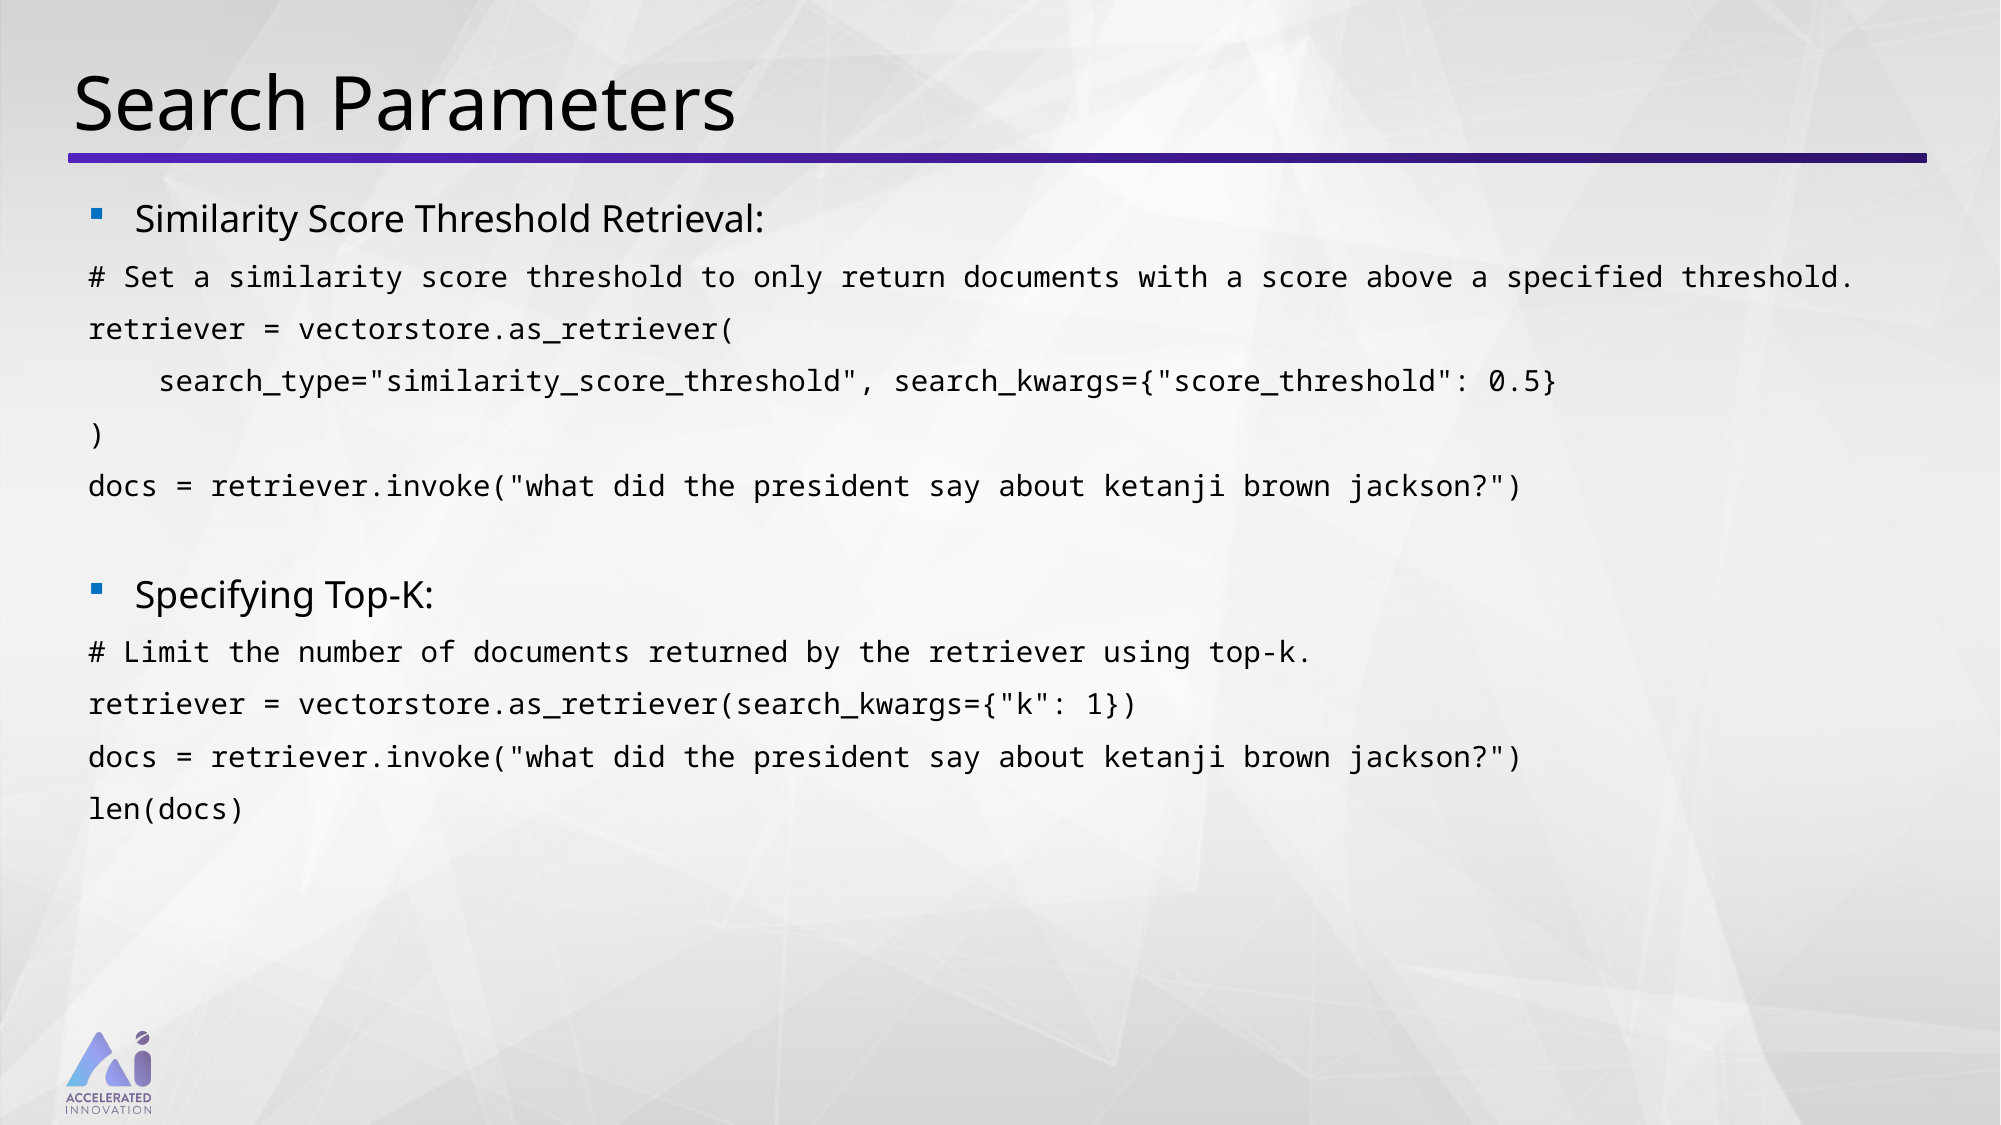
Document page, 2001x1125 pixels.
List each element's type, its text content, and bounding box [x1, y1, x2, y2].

list Similarity Score Threshold Retrieval: # Set a similarity score threshold to only return documents with a score above a specified threshold. retriever = vectorstore.as_retriever( search_type="similarity_score_threshold", search_kwargs={"score_threshold": 0.5} ) docs = retriever.invoke("what did the president say about ketanji brown jackson?") Specifying Top-K: # Limit the number of documents returned by the retriever using top-k. retriever = vectorstore.as_retriever(search_kwargs={"k": 1}) docs = retriever.invoke("what did the president say about ketanji brown jackson?") len(docs) [73, 193, 1925, 1014]
picture [0, 0, 2001, 1125]
title Search Parameters [73, 32, 1925, 154]
